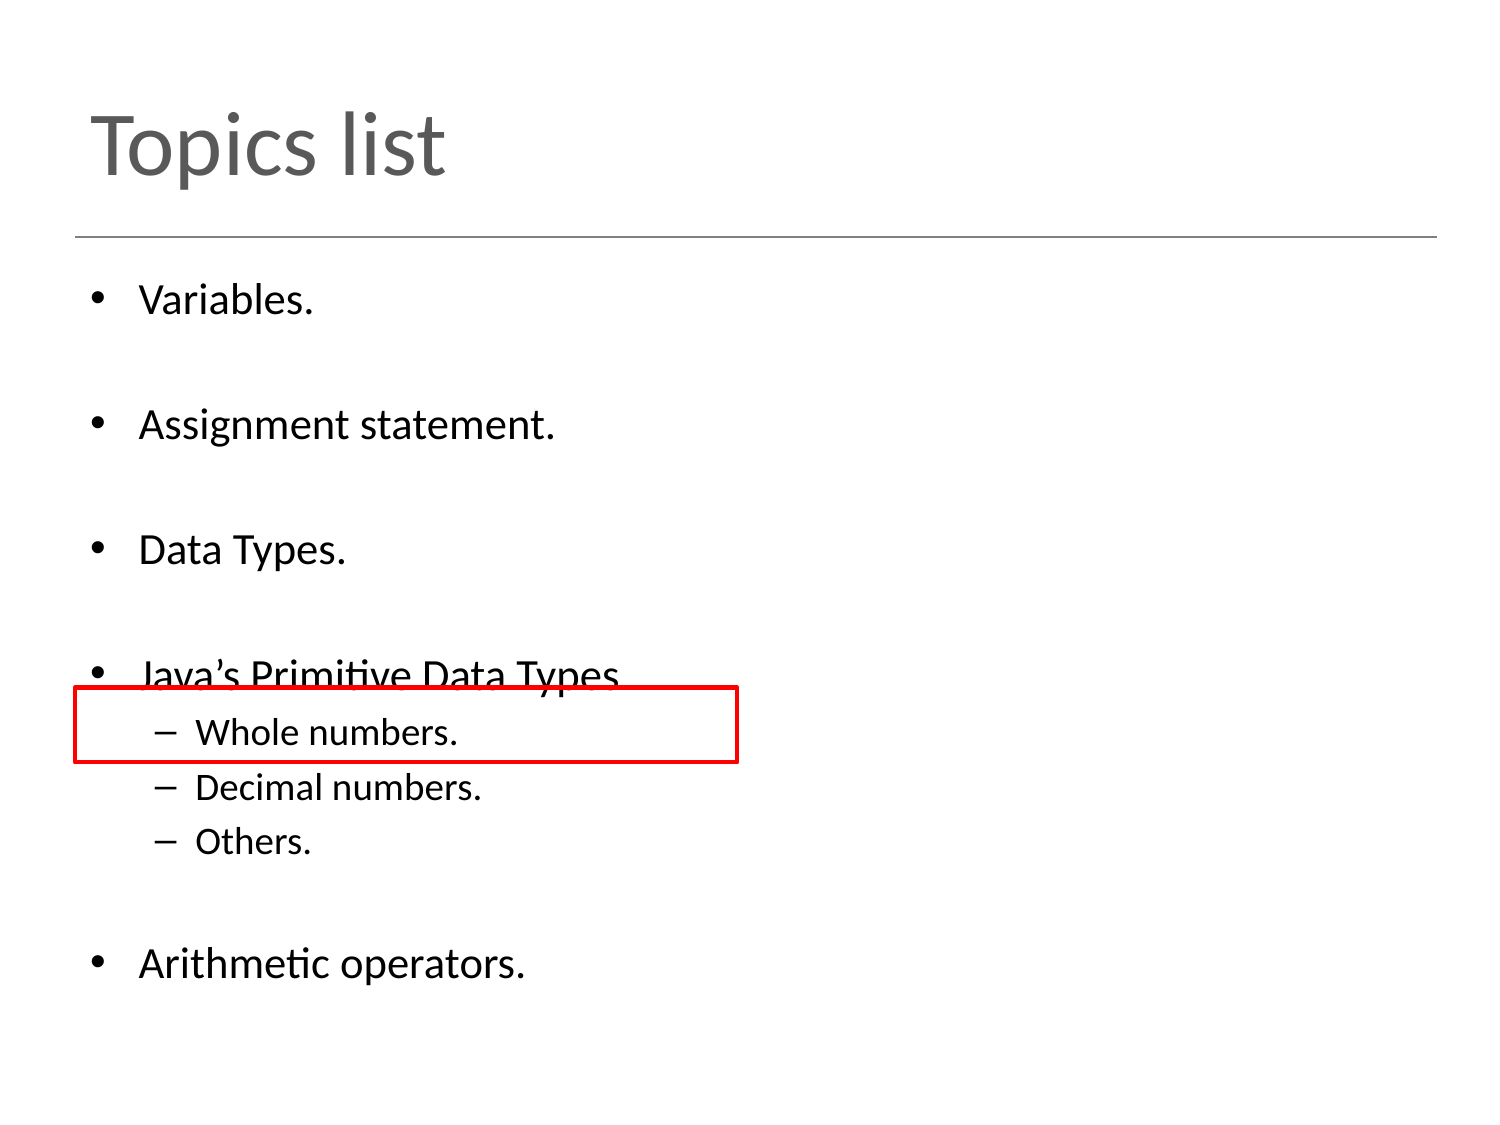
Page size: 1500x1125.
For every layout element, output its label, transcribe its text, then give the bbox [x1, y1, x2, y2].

title Topics list [75, 45, 1425, 233]
list Variables. Assignment statement. Data Types. Java’s Primitive Data Types Whole numbers. Decimal numbers. Others. Arithmetic operators. [75, 262, 1425, 1005]
text_box [73, 685, 739, 764]
